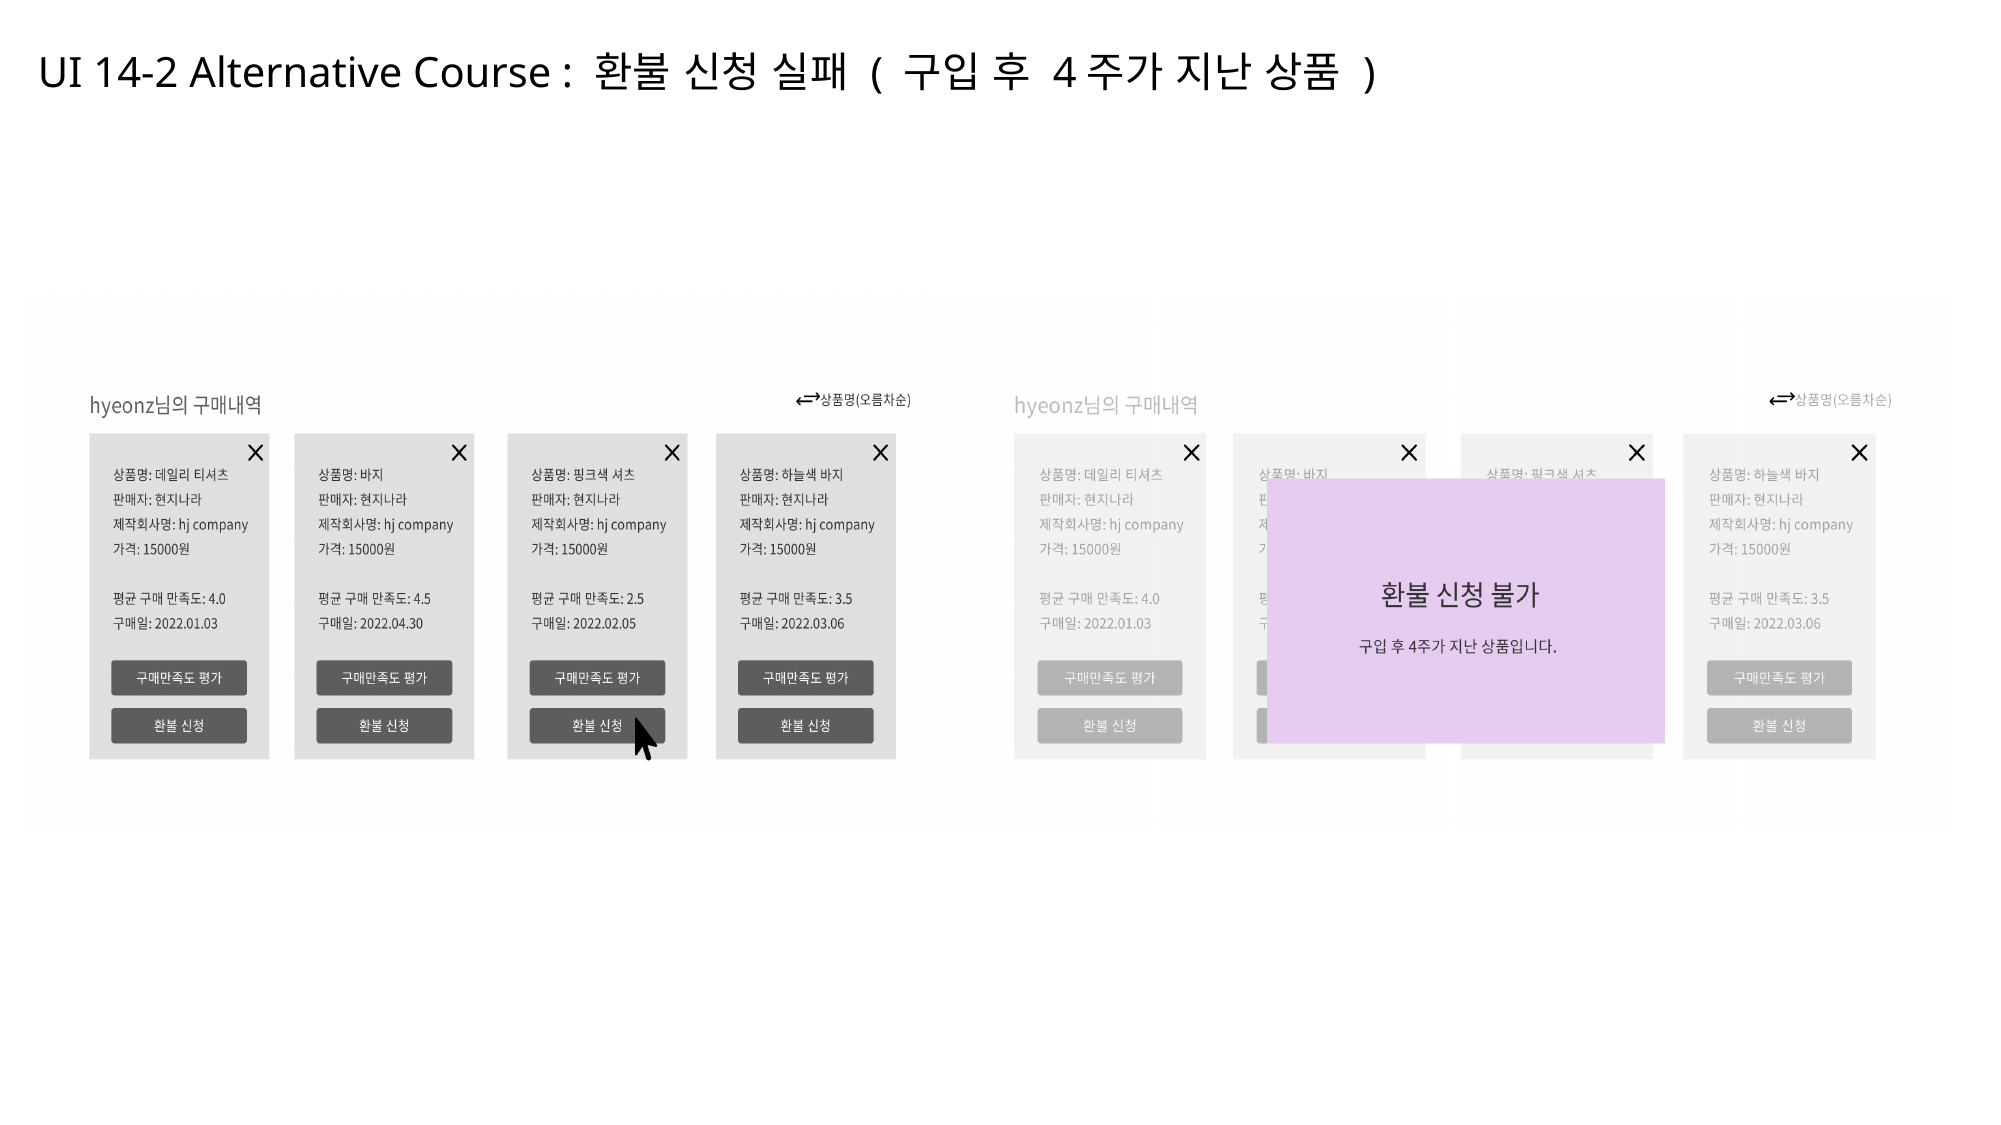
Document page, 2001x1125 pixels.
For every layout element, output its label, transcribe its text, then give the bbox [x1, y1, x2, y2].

picture [22, 290, 1954, 835]
text_box UI 14-2 Alternative Course : 환불 신청 실패 ( 구입 후 4주가 지난 상품 ) [22, 0, 1725, 149]
